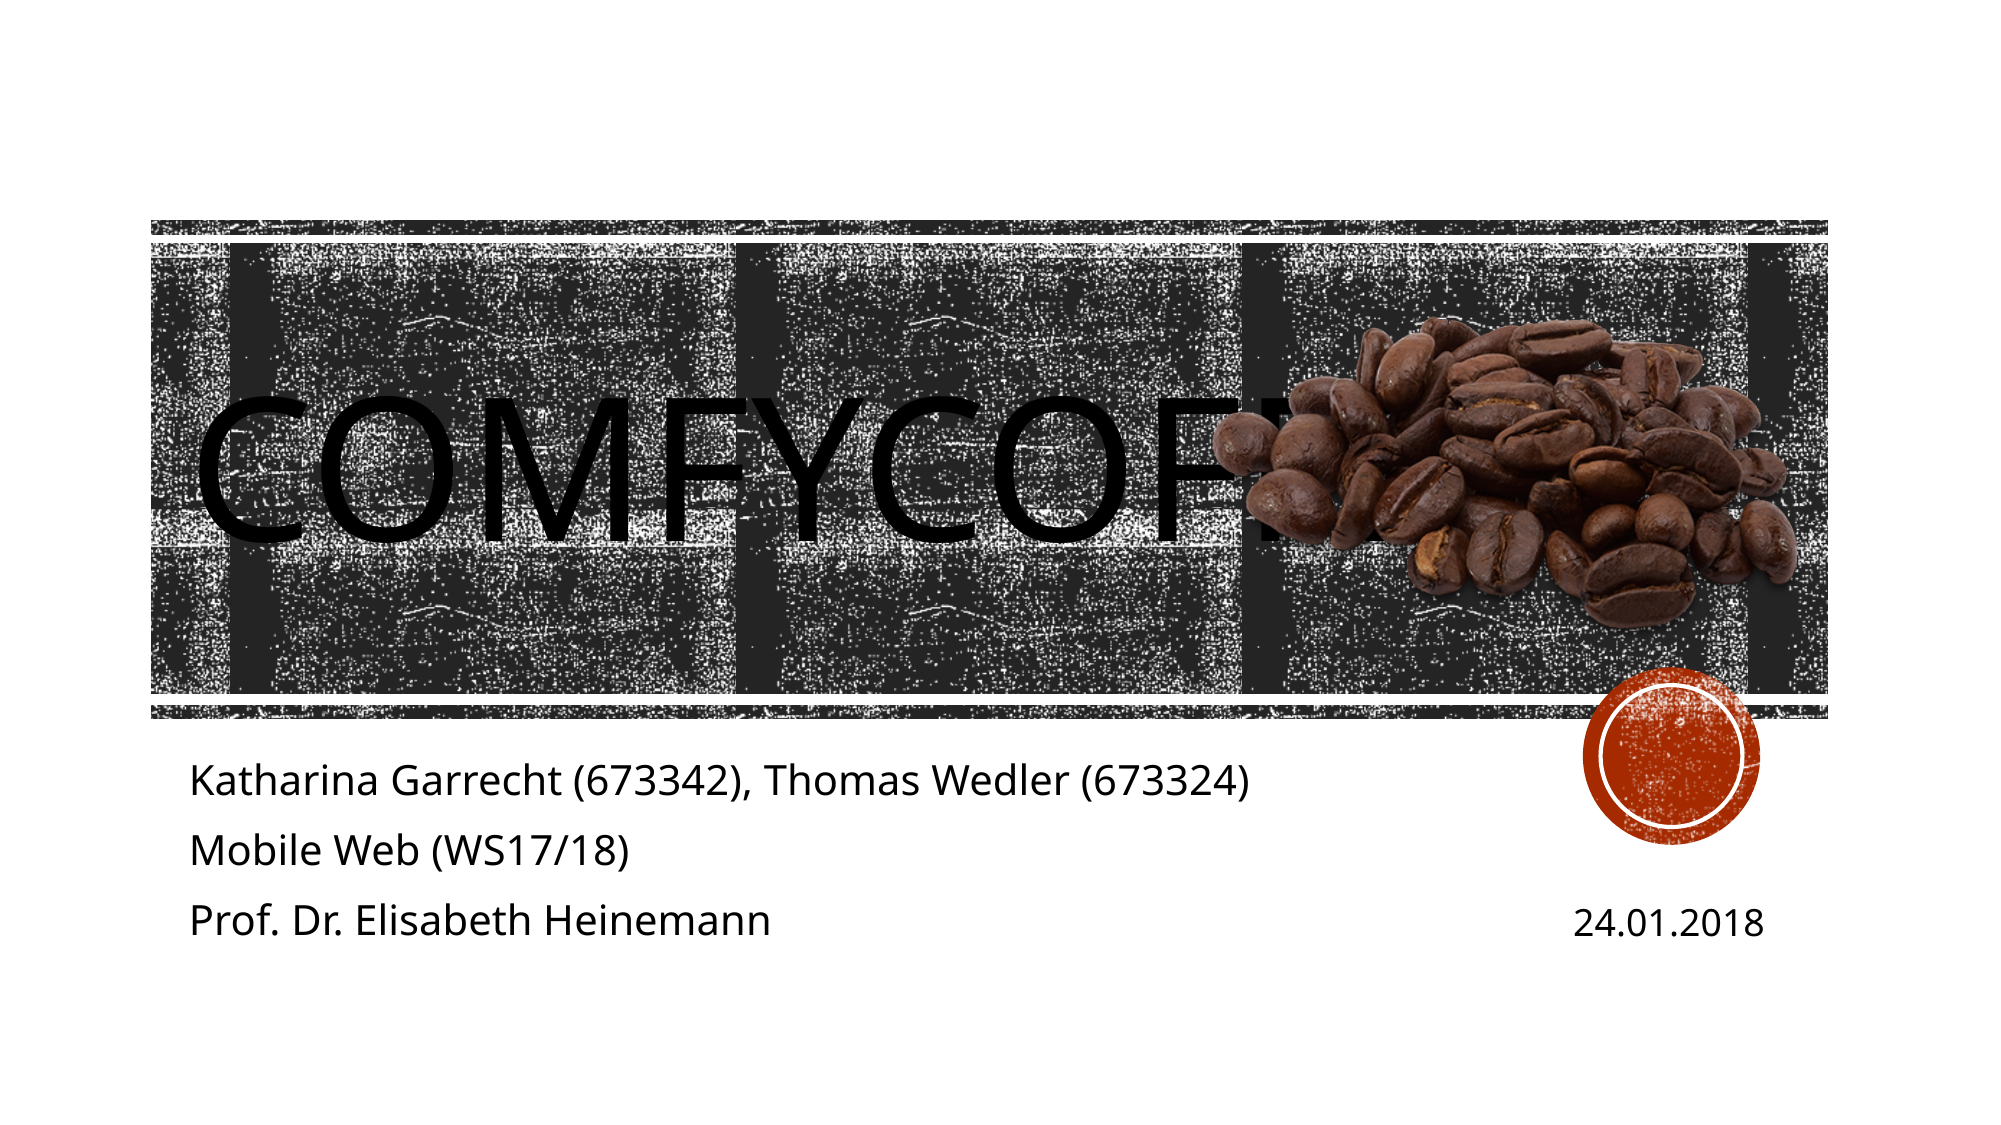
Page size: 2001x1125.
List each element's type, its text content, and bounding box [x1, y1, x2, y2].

title ComfyCoffee [172, 234, 1808, 733]
picture [1204, 310, 1808, 644]
subtitle Katharina Garrecht (673342), Thomas Wedler (673324) Mobile Web (WS17/18) Prof. Dr. Elisabeth Heinemann [173, 751, 1469, 967]
text_box 24.01.2018 [1403, 891, 1780, 952]
